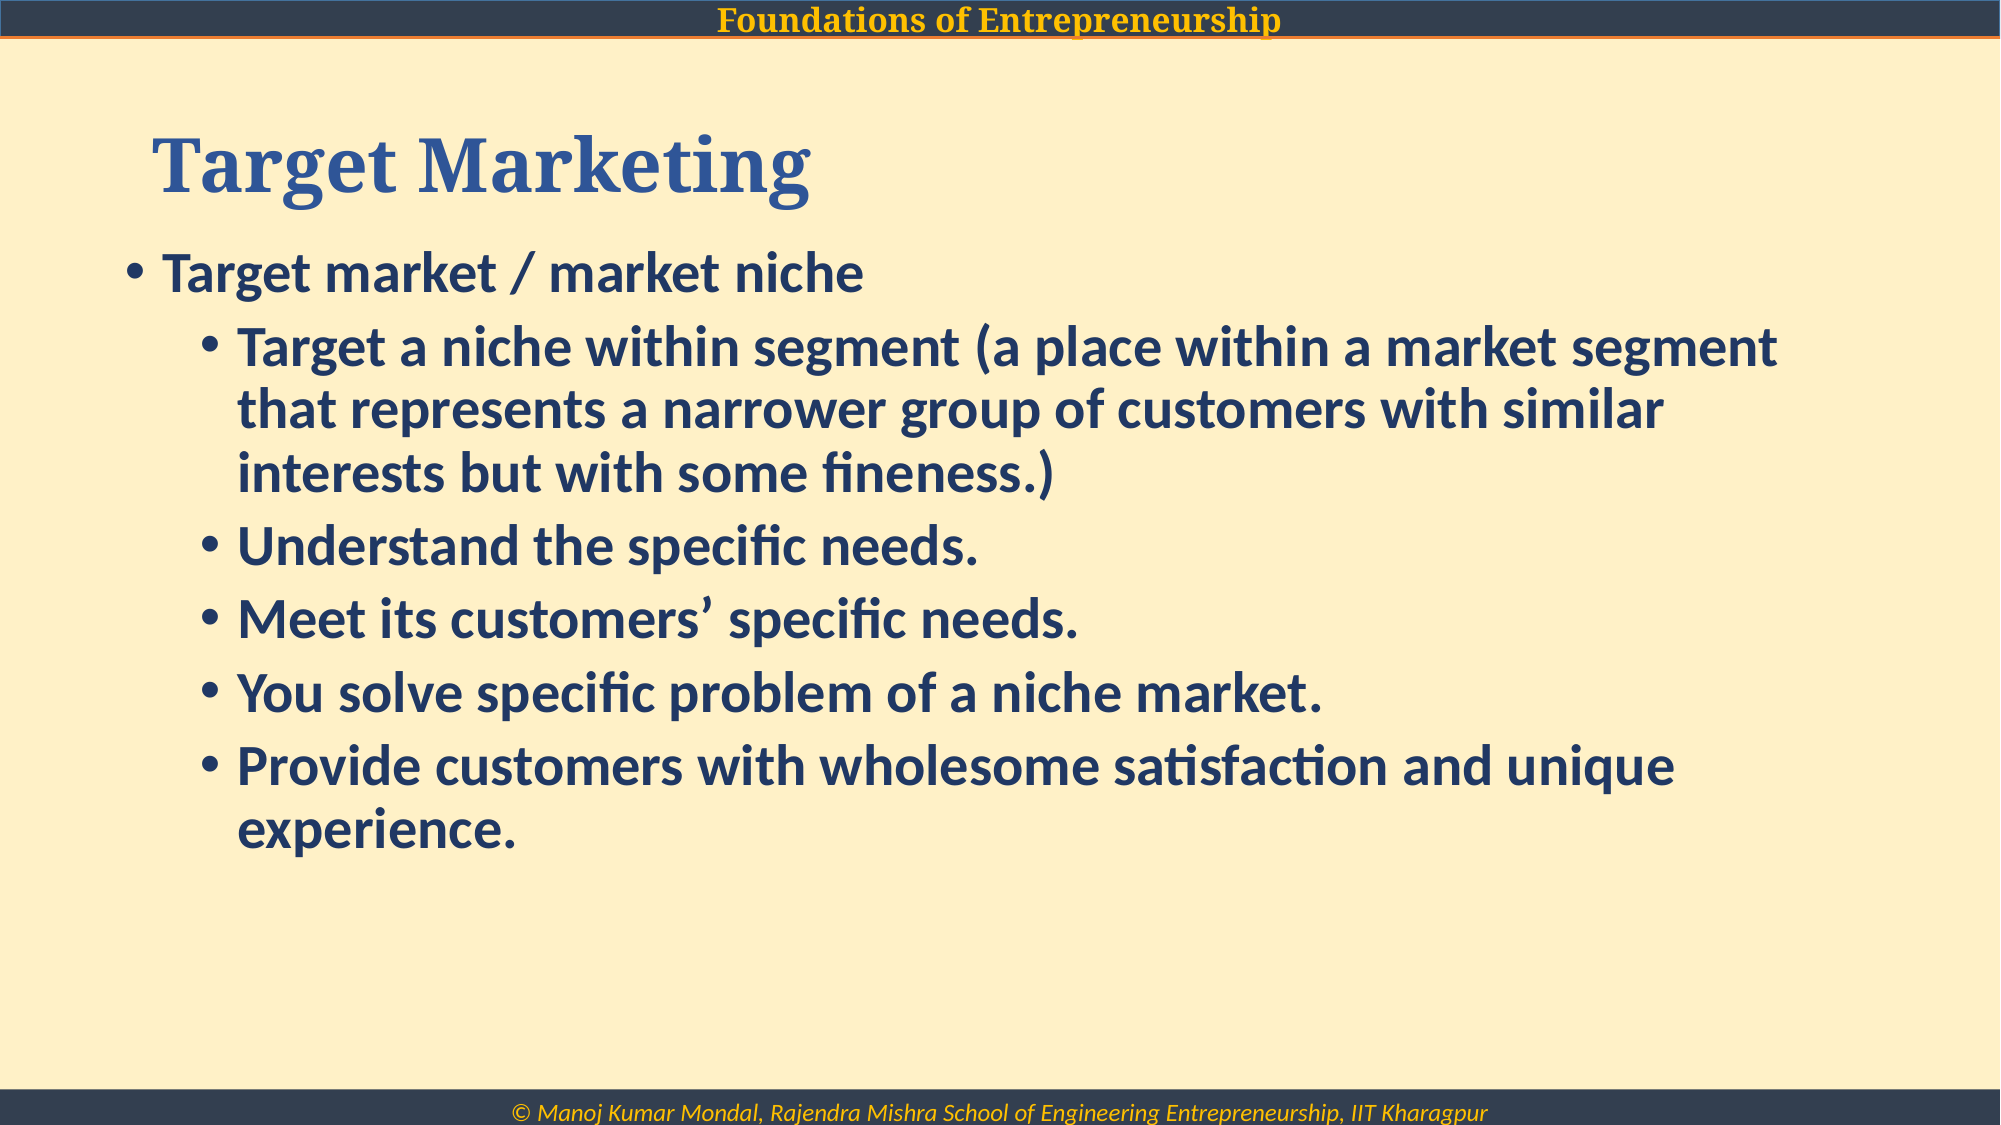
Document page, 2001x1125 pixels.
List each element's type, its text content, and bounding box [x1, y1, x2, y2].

list Target market / market niche Target a niche within segment (a place within a market segment that represents a narrower group of customers with similar interests but with some fineness.) Understand the specific needs. Meet its customers’ specific needs. You solve specific problem of a niche market. Provide customers with wholesome satisfaction and unique experience. [109, 234, 1835, 949]
title Target Marketing [137, 59, 1863, 278]
